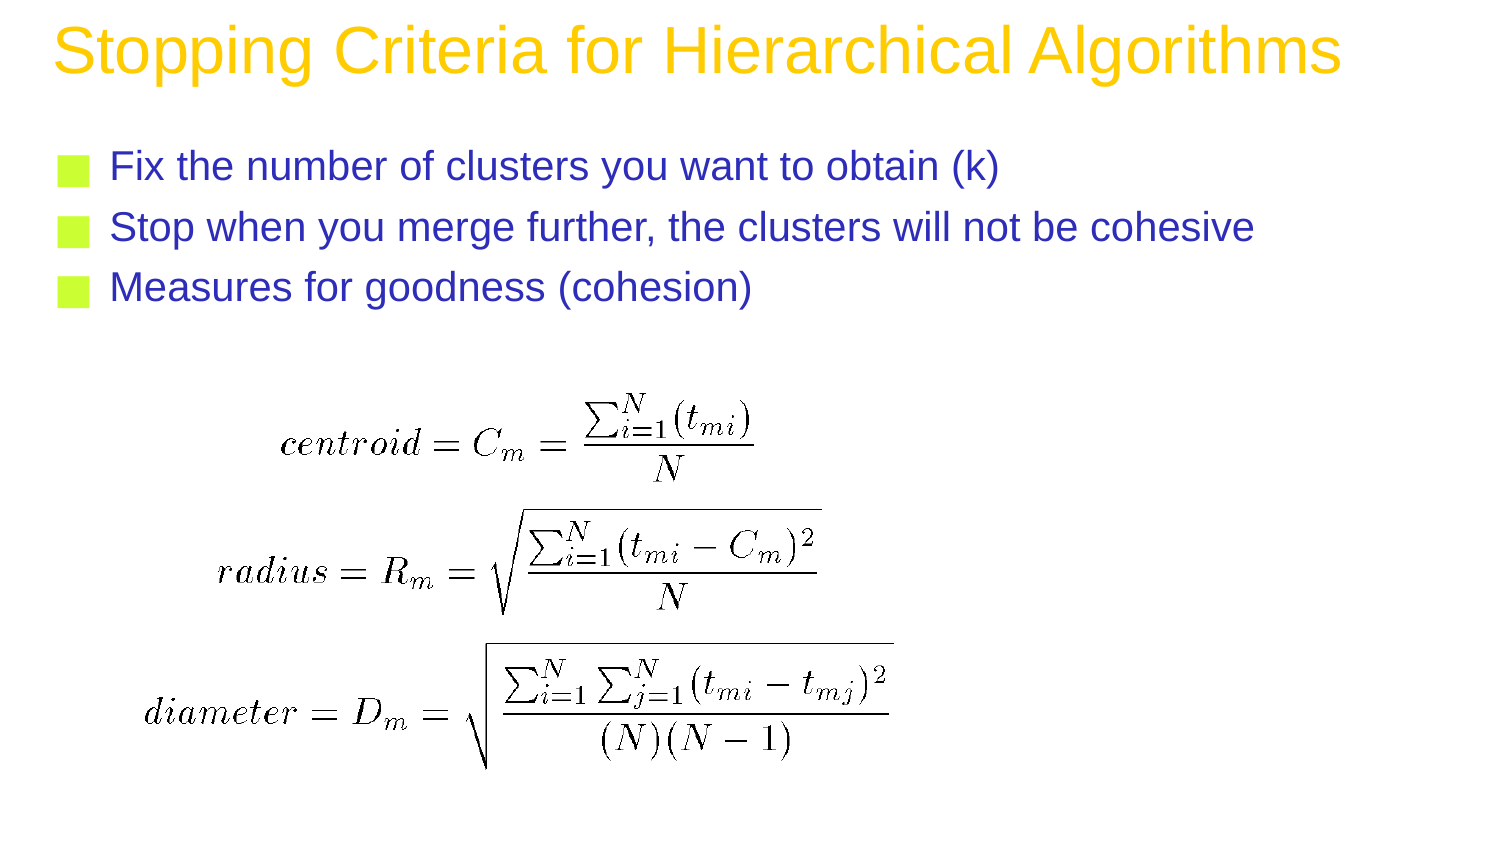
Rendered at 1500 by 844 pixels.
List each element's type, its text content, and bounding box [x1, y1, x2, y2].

list Fix the number of clusters you want to obtain (k) Stop when you merge further, the clusters will not be cohesive Measures for goodness (cohesion) [53, 138, 1400, 645]
title Stopping Criteria for Hierarchical Algorithms [52, 11, 1469, 83]
picture [87, 359, 1016, 794]
